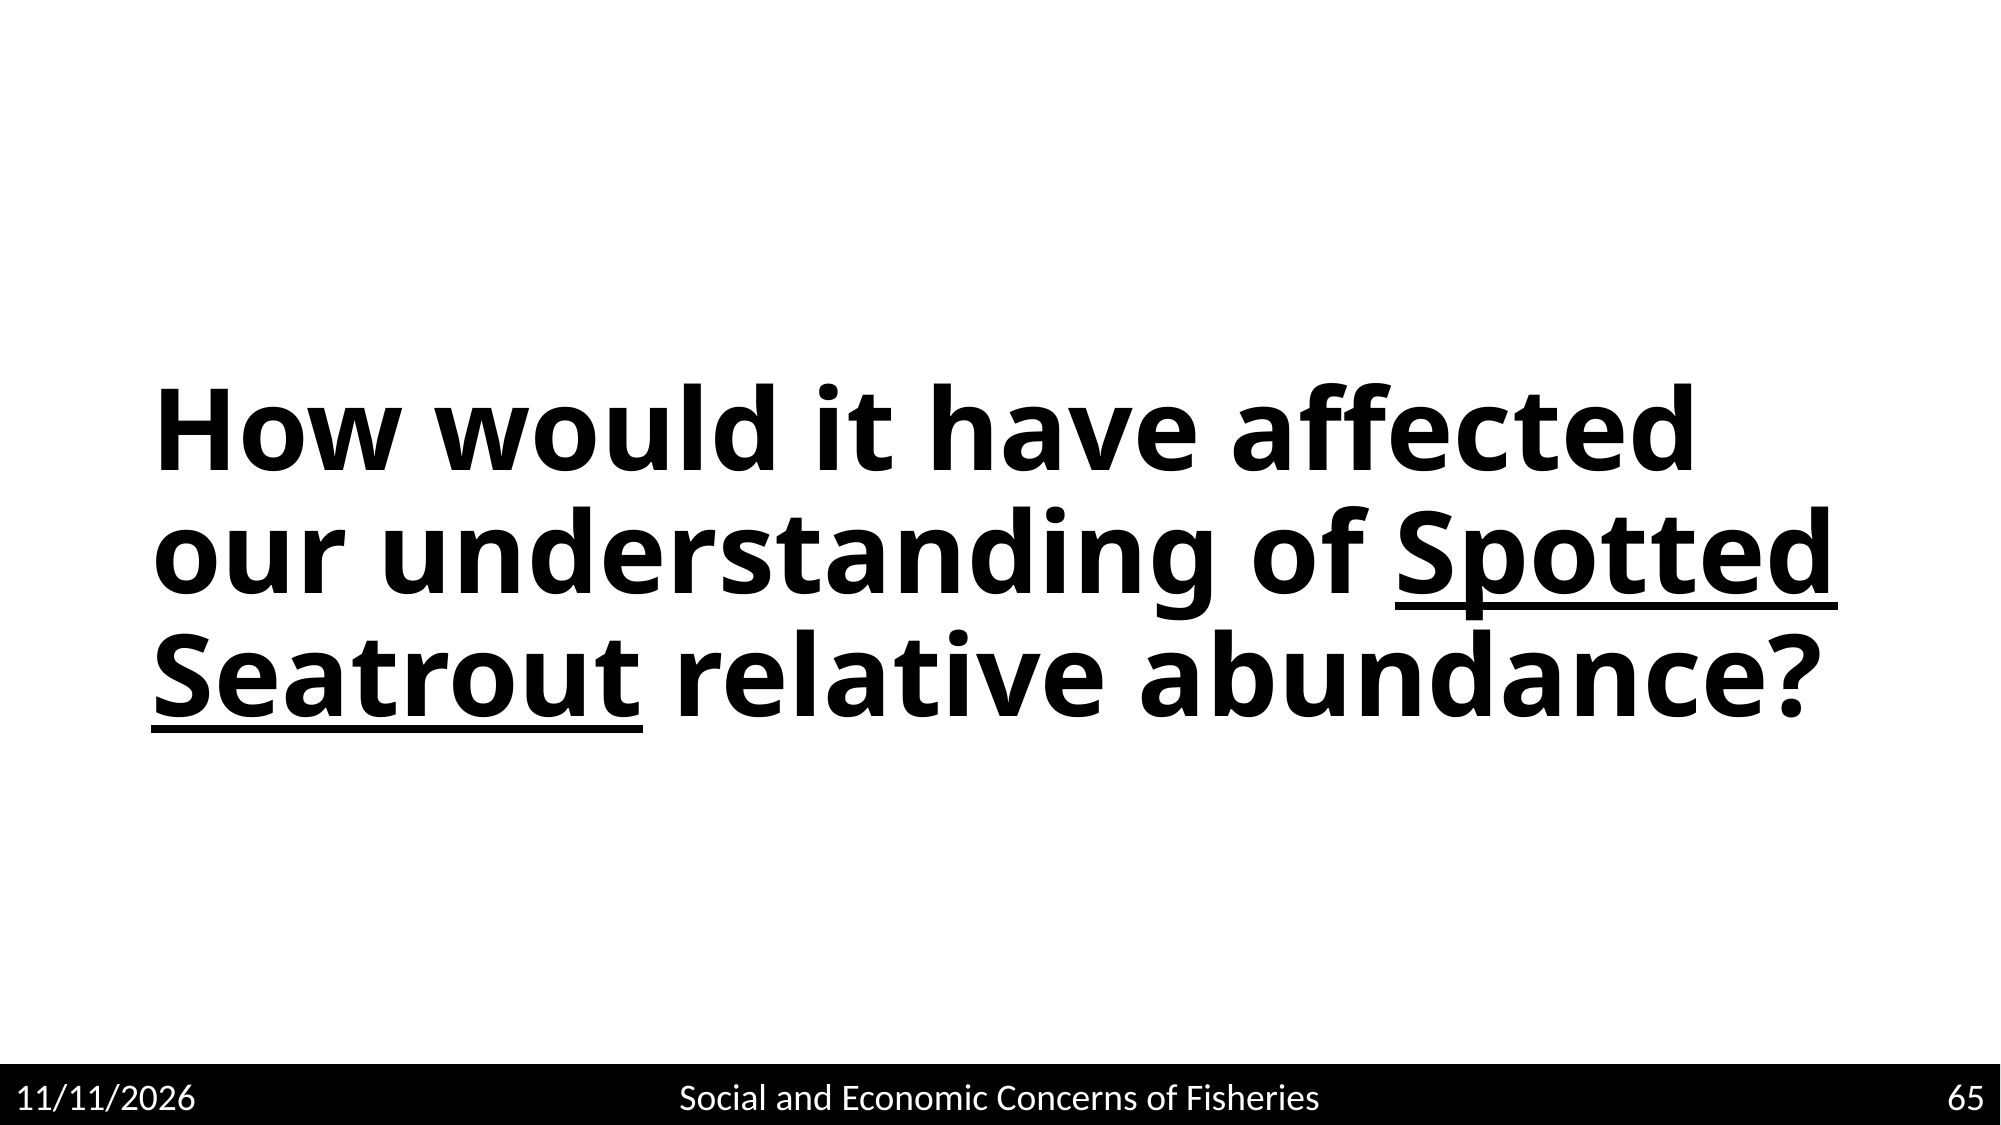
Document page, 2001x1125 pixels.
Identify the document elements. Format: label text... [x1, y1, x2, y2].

title How would it have affected our understanding of Spotted Seatrout relative abundance? [136, 280, 1862, 749]
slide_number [0, 1065, 450, 1125]
footer Social and Economic Concerns of Fisheries [549, 1065, 1450, 1125]
slide_number 65 [1550, 1065, 2000, 1125]
